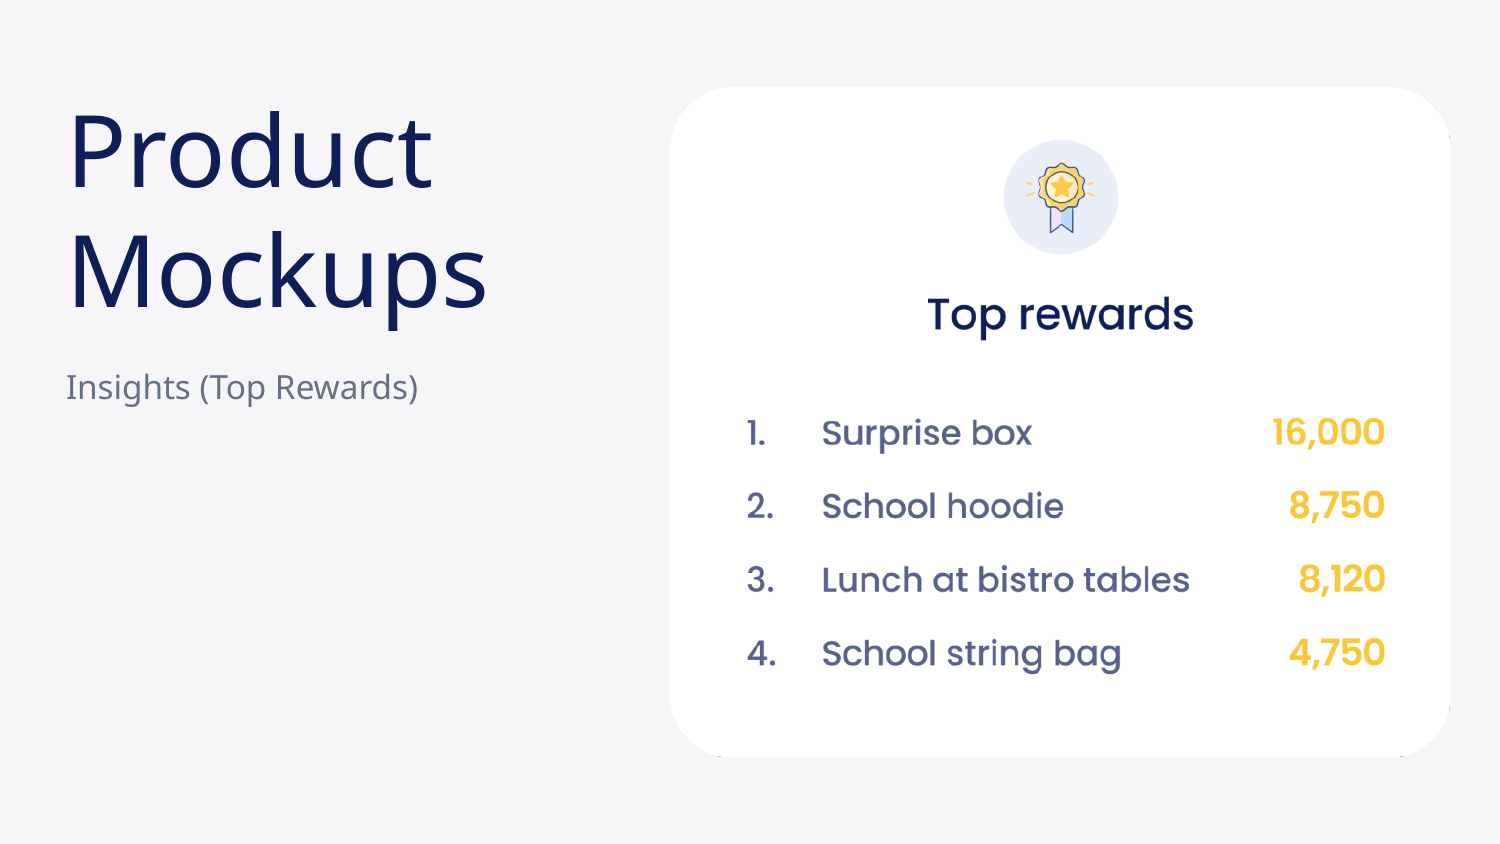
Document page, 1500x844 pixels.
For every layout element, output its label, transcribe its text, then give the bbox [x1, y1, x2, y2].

title Product Mockups [51, 72, 750, 352]
text_box Insights (Top Rewards) [51, 351, 544, 421]
picture [669, 87, 1450, 757]
